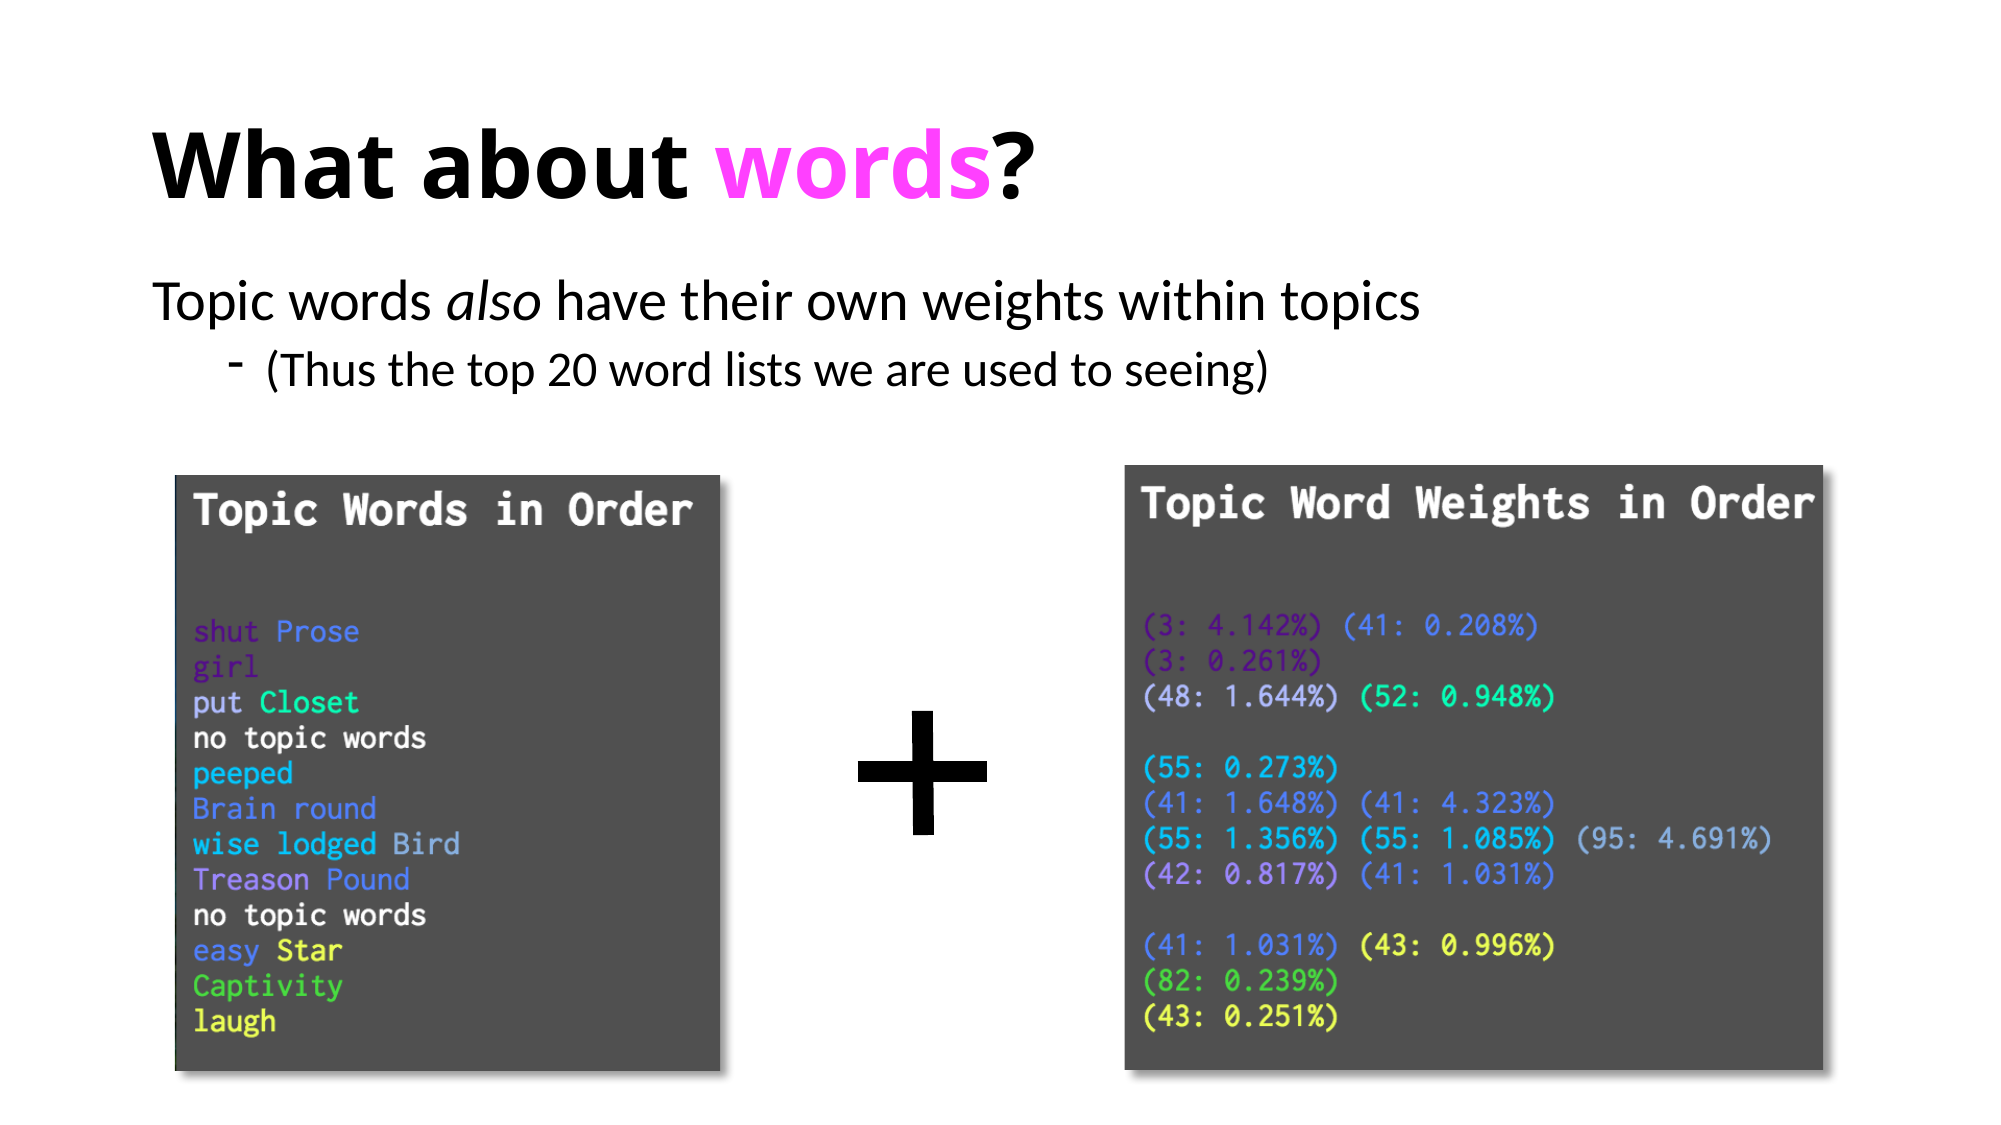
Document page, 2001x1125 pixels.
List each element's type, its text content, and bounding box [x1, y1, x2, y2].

title What about words? [137, 59, 1863, 262]
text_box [857, 710, 987, 836]
list Topic words also have their own weights within topics (Thus the top 20 word lists we are used to seeing) [137, 262, 1863, 439]
picture [174, 475, 721, 1071]
picture [1124, 465, 1824, 1070]
